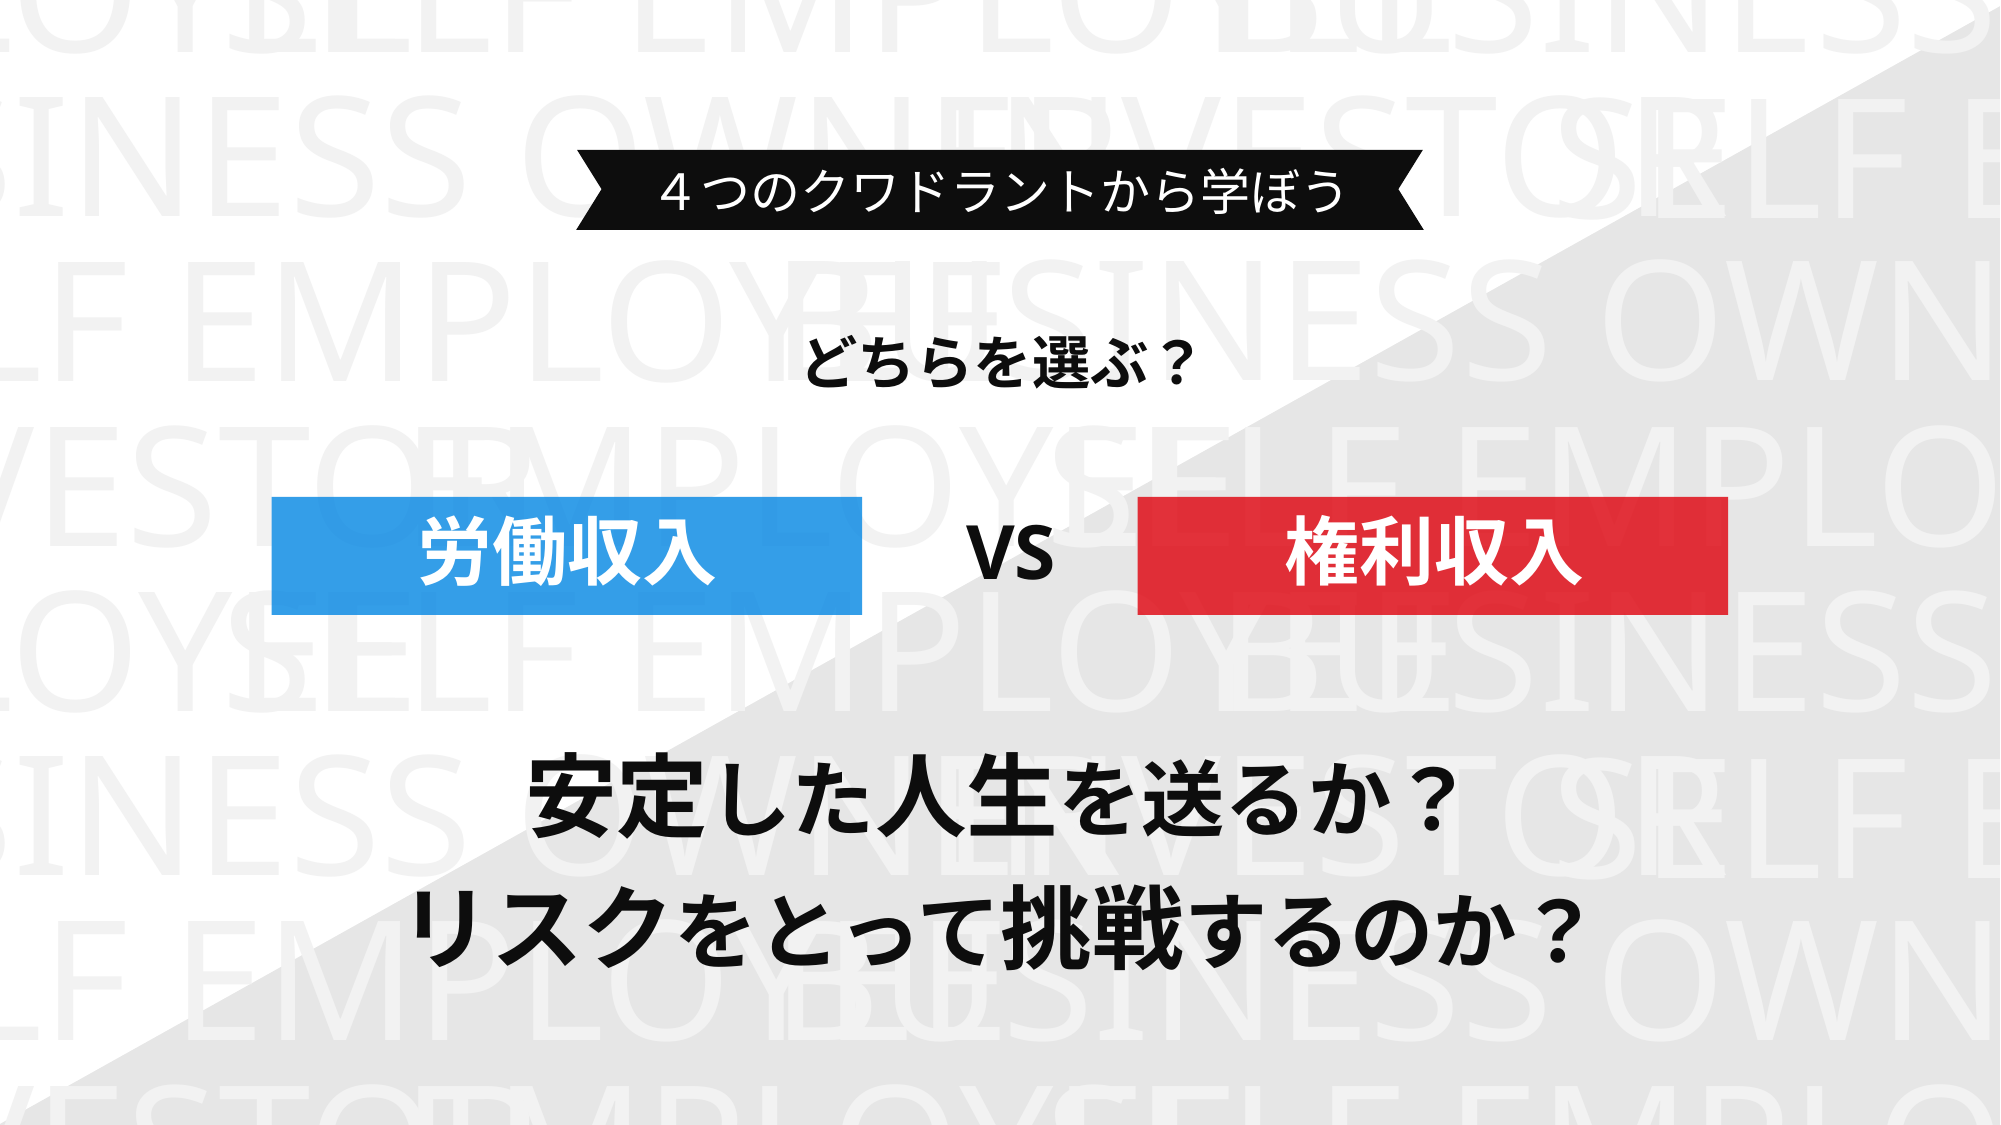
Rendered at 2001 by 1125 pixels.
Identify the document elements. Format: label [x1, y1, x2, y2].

text_box [271, 496, 1729, 615]
text_box [0, 0, 2000, 1125]
